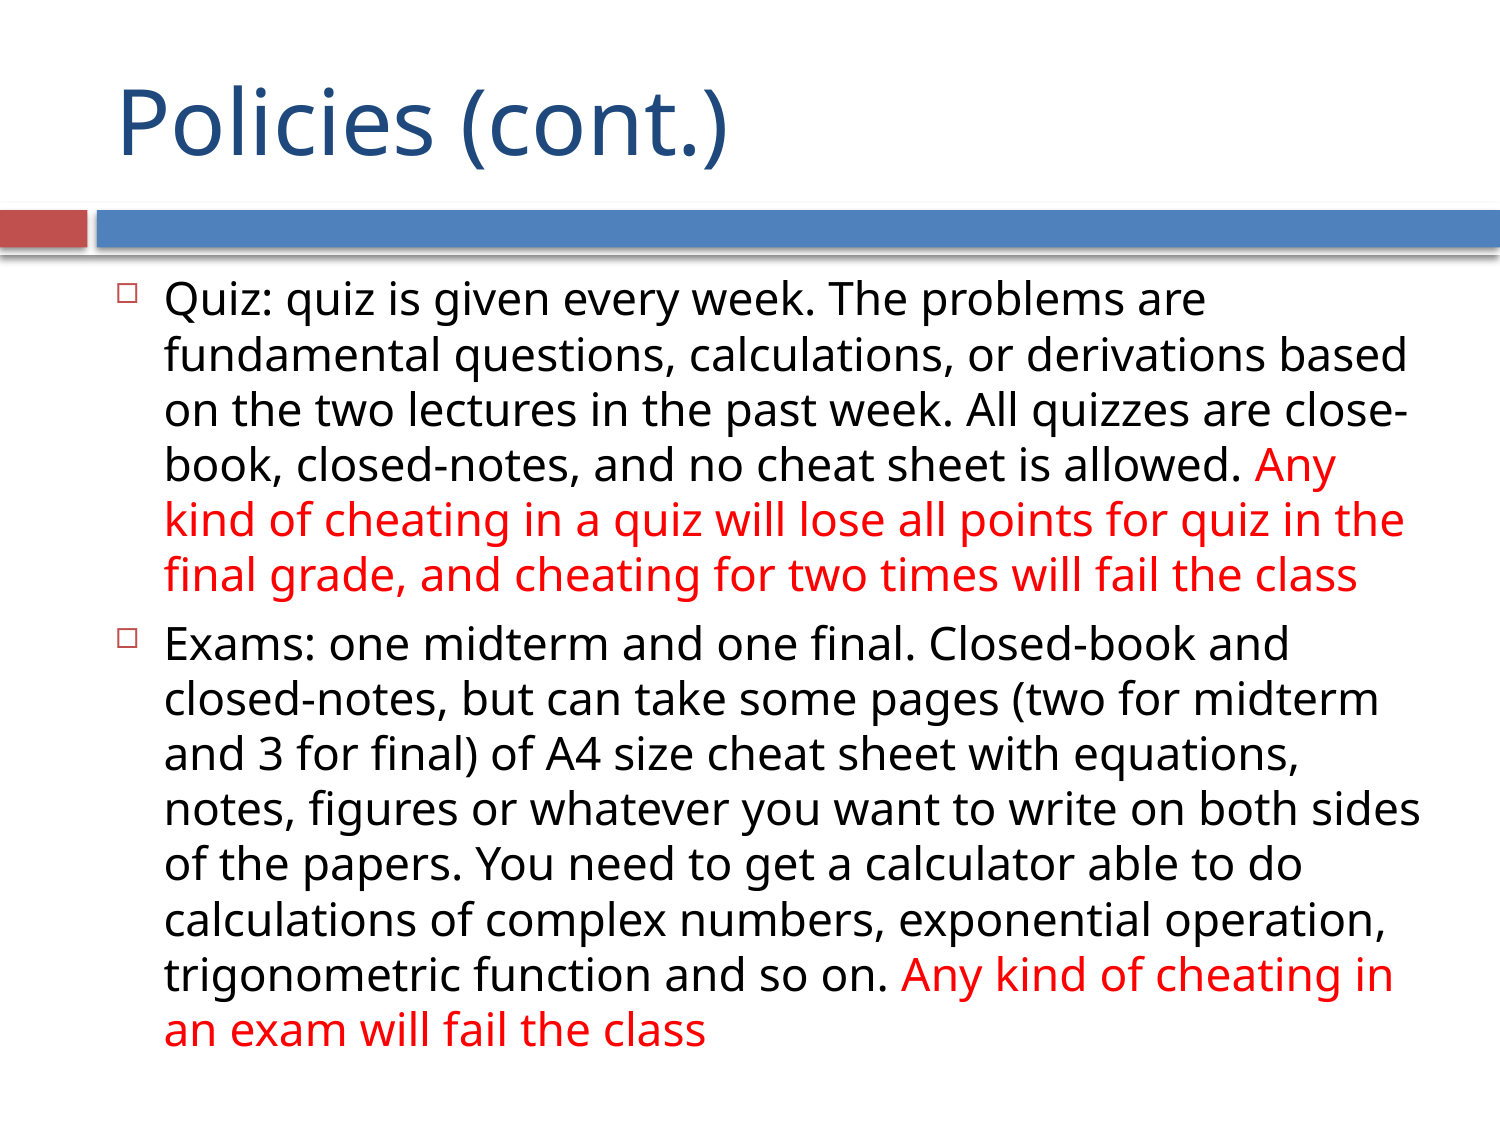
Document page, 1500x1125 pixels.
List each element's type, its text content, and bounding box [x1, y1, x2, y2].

title Policies (cont.) [100, 37, 1438, 200]
list Quiz: quiz is given every week. The problems are fundamental questions, calculations, or derivations based on the two lectures in the past week. All quizzes are close-book, closed-notes, and no cheat sheet is allowed. Any kind of cheating in a quiz will lose all points for quiz in the final grade, and cheating for two times will fail the class Exams: one midterm and one final. Closed-book and closed-notes, but can take some pages (two for midterm and 3 for final) of A4 size cheat sheet with equations, notes, figures or whatever you want to write on both sides of the papers. You need to get a calculator able to do calculations of complex numbers, exponential operation, trigonometric function and so on. Any kind of cheating in an exam will fail the class [100, 262, 1438, 1088]
